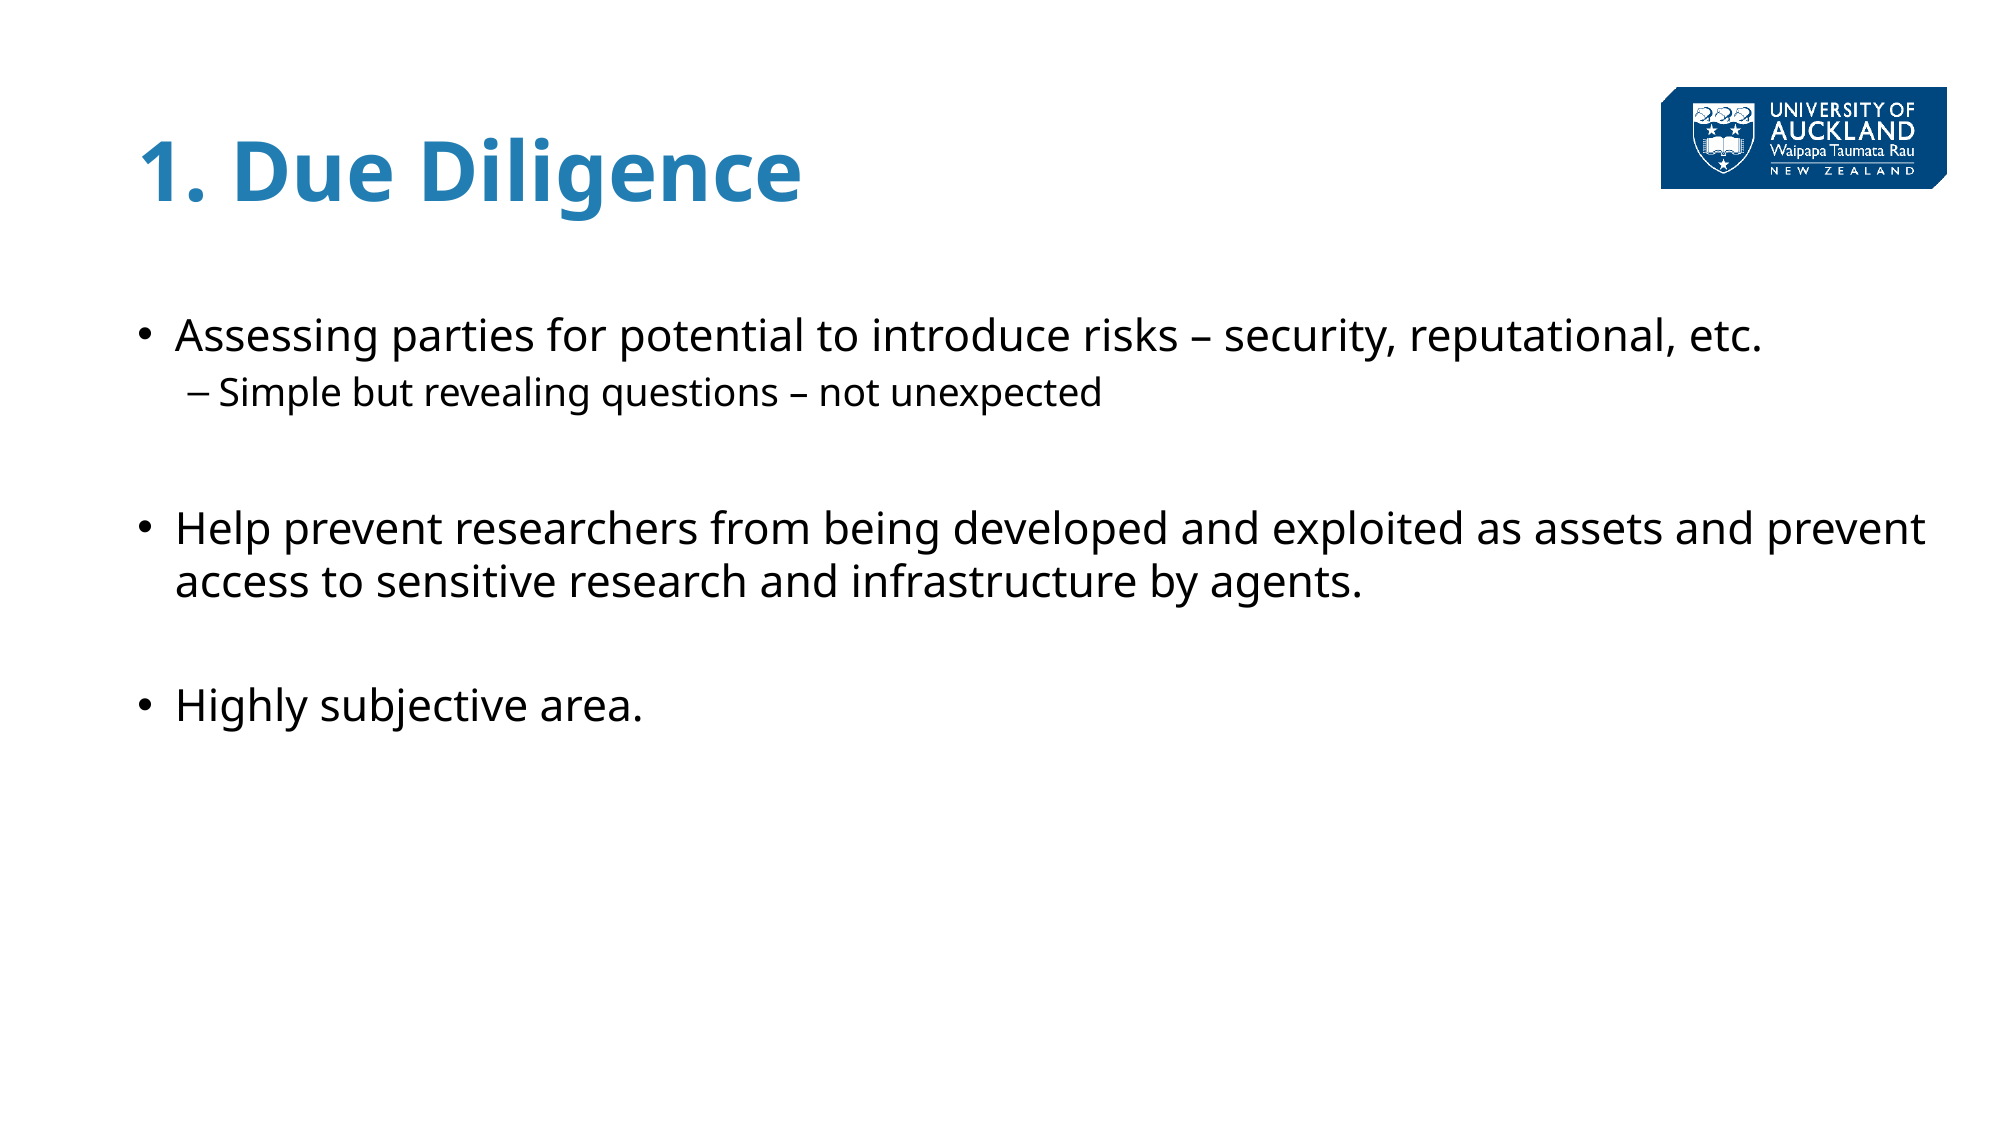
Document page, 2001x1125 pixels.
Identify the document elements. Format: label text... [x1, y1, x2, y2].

title 1. Due Diligence [137, 59, 1863, 278]
picture [1661, 87, 1947, 190]
list Assessing parties for potential to introduce risks – security, reputational, etc. Simple but revealing questions – not unexpected Help prevent researchers from being developed and exploited as assets and prevent access to sensitive research and infrastructure by agents. Highly subjective area. [137, 299, 1965, 1014]
